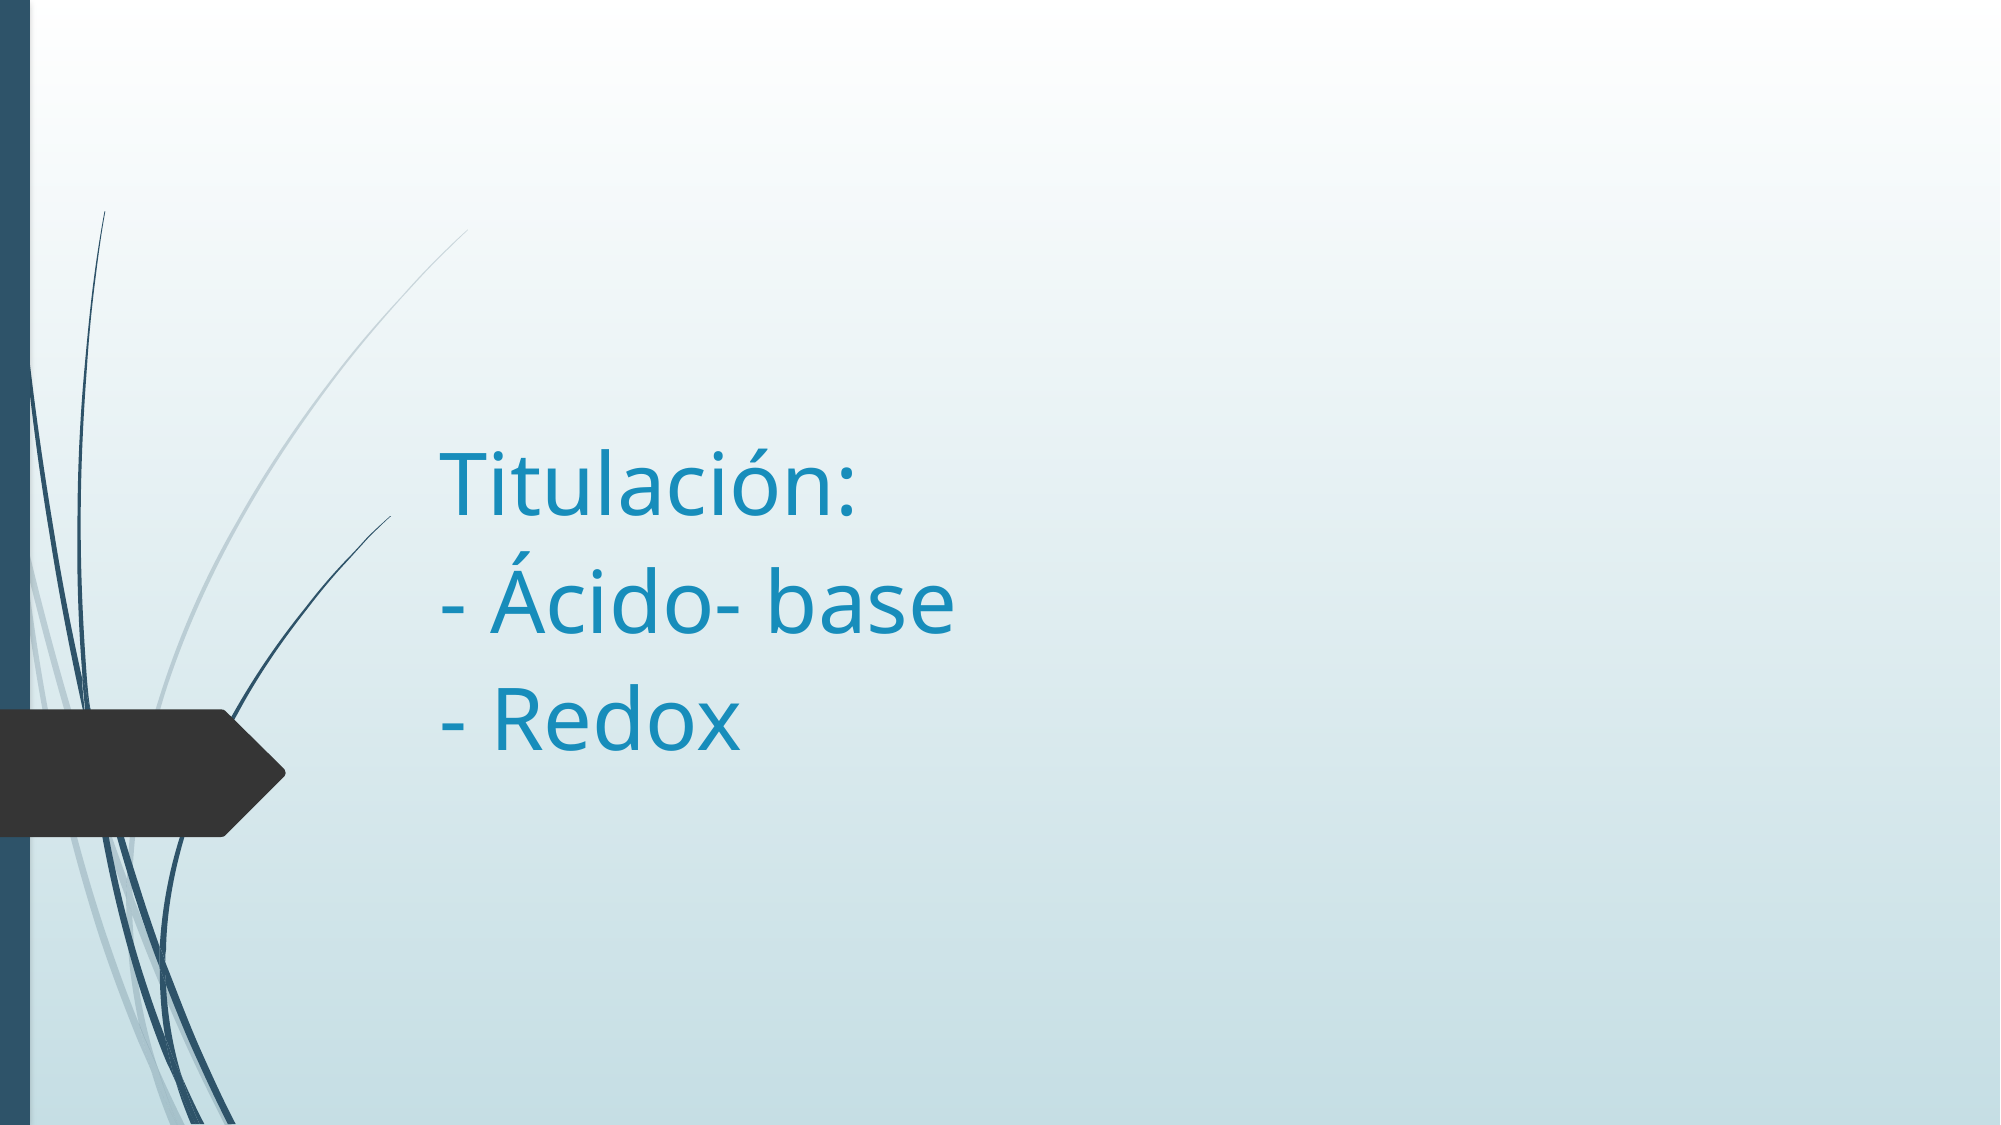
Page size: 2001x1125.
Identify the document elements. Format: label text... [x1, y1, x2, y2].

title Titulación: - Ácido- base - Redox [424, 412, 1888, 784]
